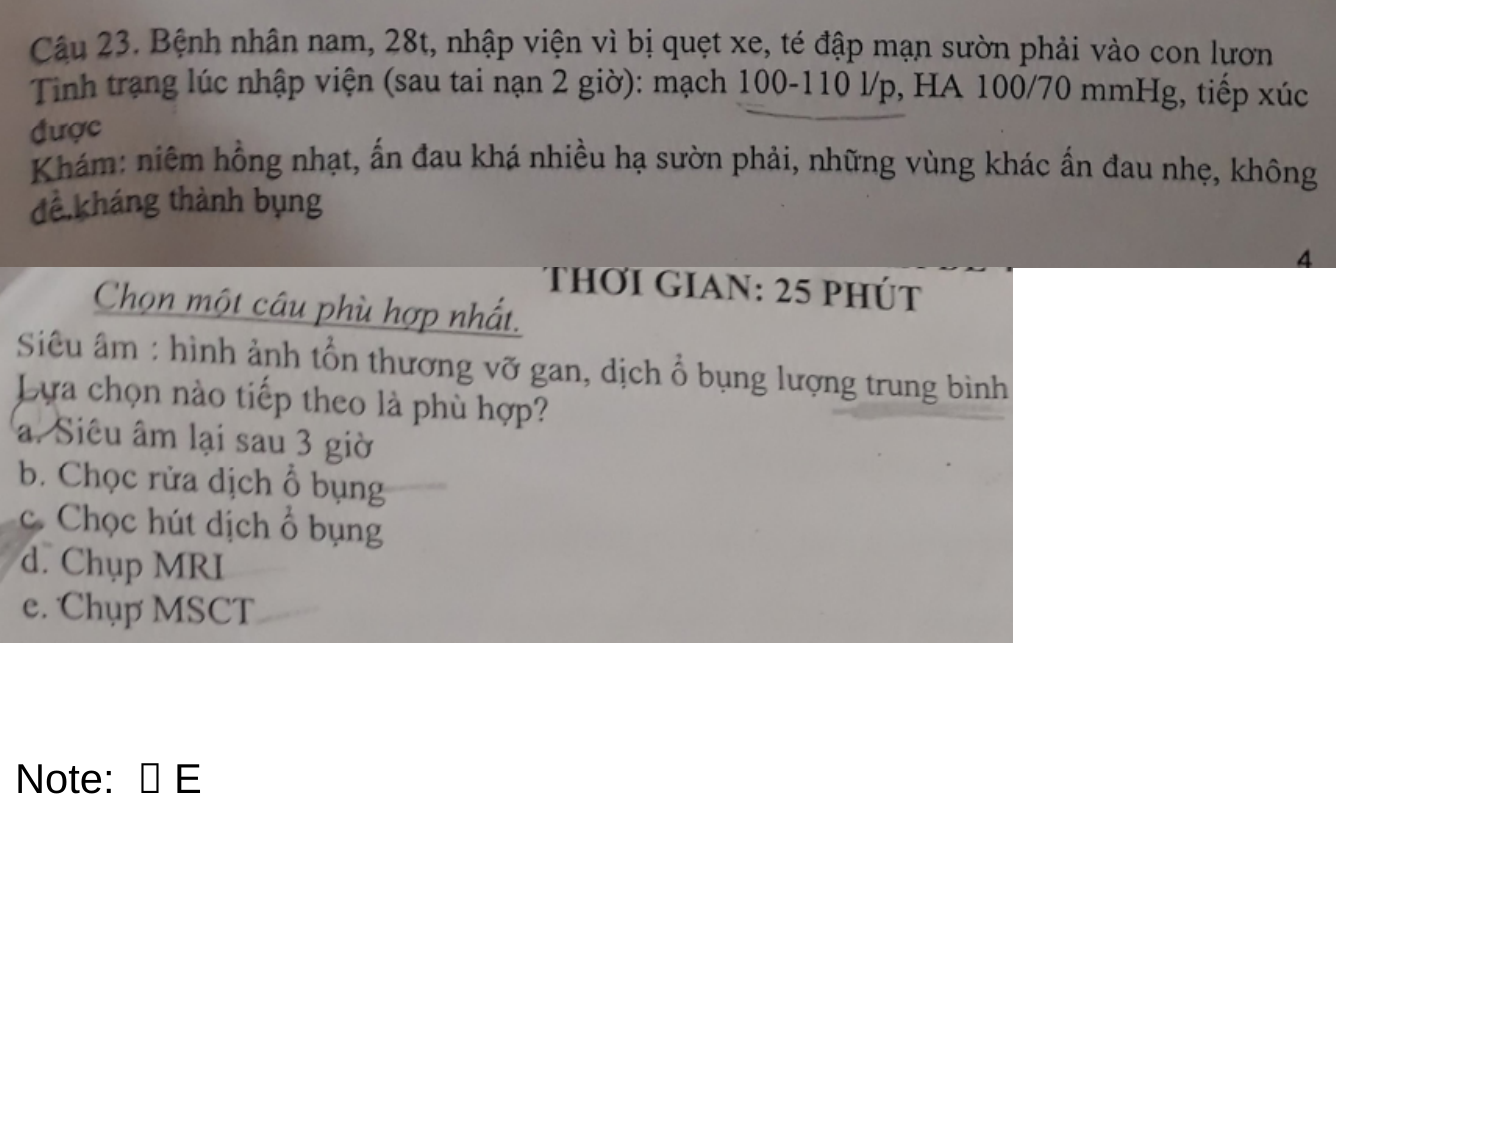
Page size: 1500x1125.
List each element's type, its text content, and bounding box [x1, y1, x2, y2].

picture [0, 0, 1336, 643]
subtitle Note:  E [0, 750, 1500, 1094]
